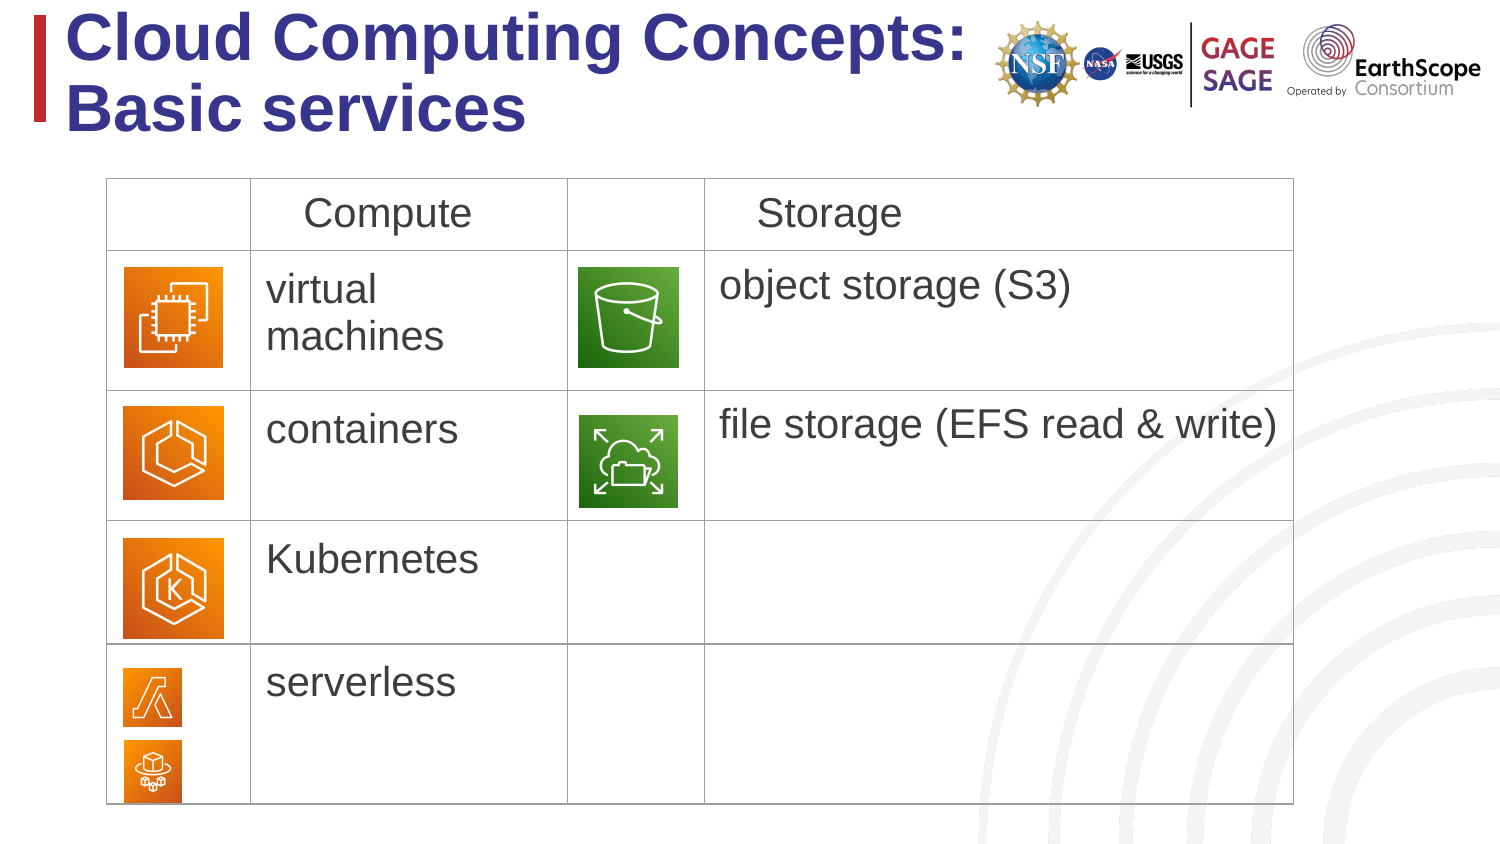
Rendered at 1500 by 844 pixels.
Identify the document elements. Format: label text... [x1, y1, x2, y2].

picture [123, 740, 183, 803]
table_cell [107, 521, 250, 643]
table_cell virtual machines [251, 251, 567, 390]
table_cell [705, 645, 1293, 803]
picture [123, 537, 224, 639]
table_cell [568, 251, 704, 390]
table_cell containers [251, 391, 567, 520]
table_cell [107, 391, 250, 520]
table_cell Kubernetes [251, 521, 567, 643]
table_cell [705, 521, 1293, 643]
picture [123, 668, 182, 727]
table_header [107, 179, 250, 250]
picture [123, 267, 224, 369]
table_cell [107, 645, 250, 803]
table_header Compute [251, 179, 567, 250]
table_header [568, 179, 704, 250]
picture [990, 16, 1488, 112]
title Cloud Computing Concepts: Basic services [54, 16, 990, 124]
table_header Storage [705, 179, 1293, 250]
picture [946, 290, 1500, 844]
table_cell object storage (S3) [705, 251, 1293, 390]
table_cell [568, 645, 704, 803]
table_cell [568, 391, 704, 520]
picture [578, 267, 679, 369]
table_cell serverless [251, 645, 567, 803]
table_cell file storage (EFS read & write) [705, 391, 1293, 520]
picture [578, 415, 679, 509]
table_cell [568, 521, 704, 643]
table_cell [107, 251, 250, 390]
picture [123, 406, 224, 500]
